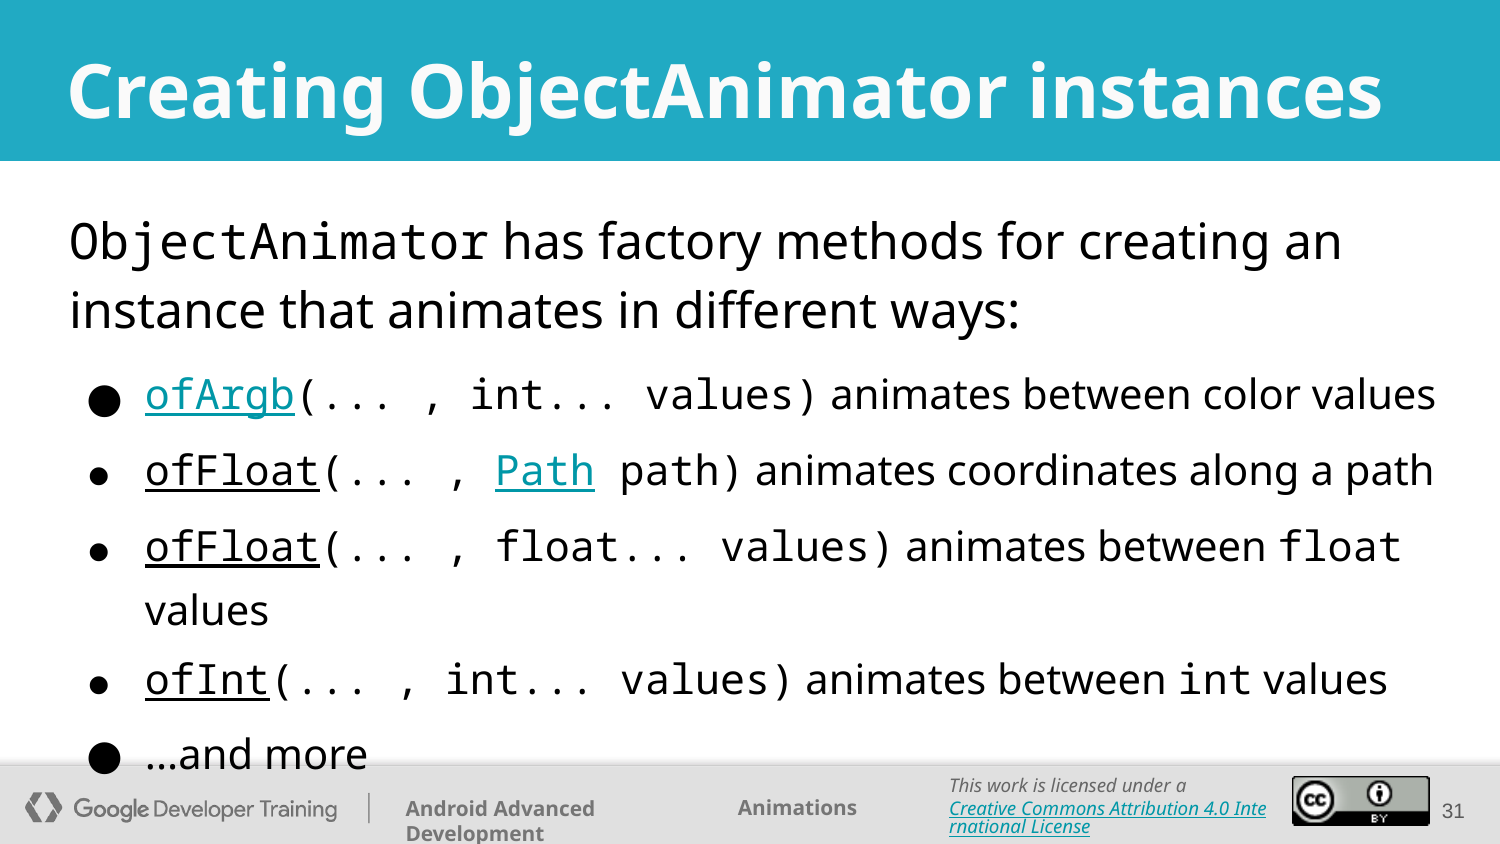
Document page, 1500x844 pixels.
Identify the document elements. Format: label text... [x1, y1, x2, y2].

title Creating ObjectAnimator instances [51, 28, 1449, 122]
picture [0, 161, 1500, 844]
slide_number ‹#› [1389, 777, 1480, 842]
list ObjectAnimator has factory methods for creating an instance that animates in different ways: ofArgb(... , int... values) animates between color values ofFloat(... , Path path) animates coordinates along a path ofFloat(... , float... values) animates between float values ofInt(... , int... values) animates between int values ...and more [54, 185, 1480, 720]
